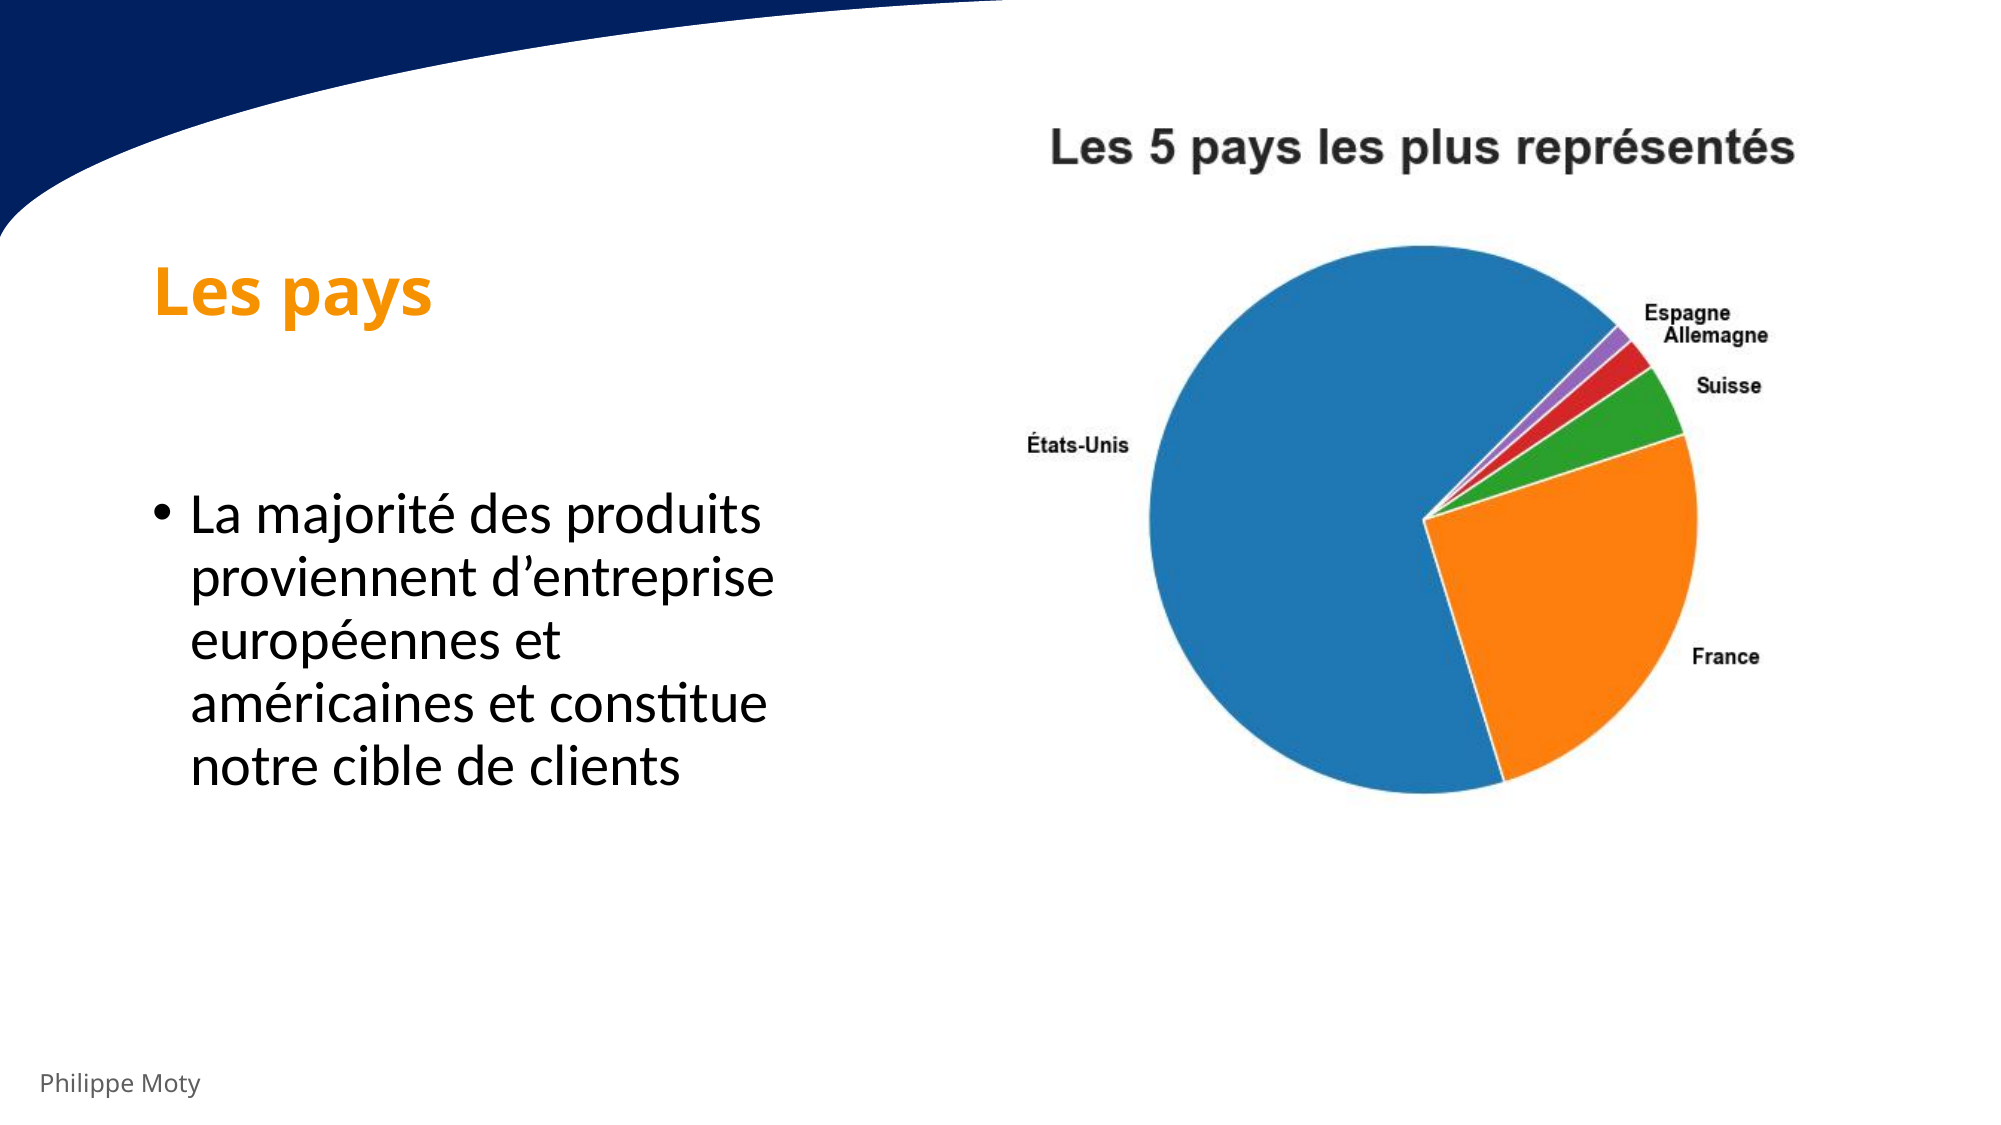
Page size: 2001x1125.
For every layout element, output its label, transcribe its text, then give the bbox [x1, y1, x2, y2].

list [966, 69, 1859, 962]
list La majorité des produits proviennent d’entreprise européennes et américaines et constitue notre cible de clients [137, 384, 851, 962]
title Les pays [137, 141, 851, 338]
